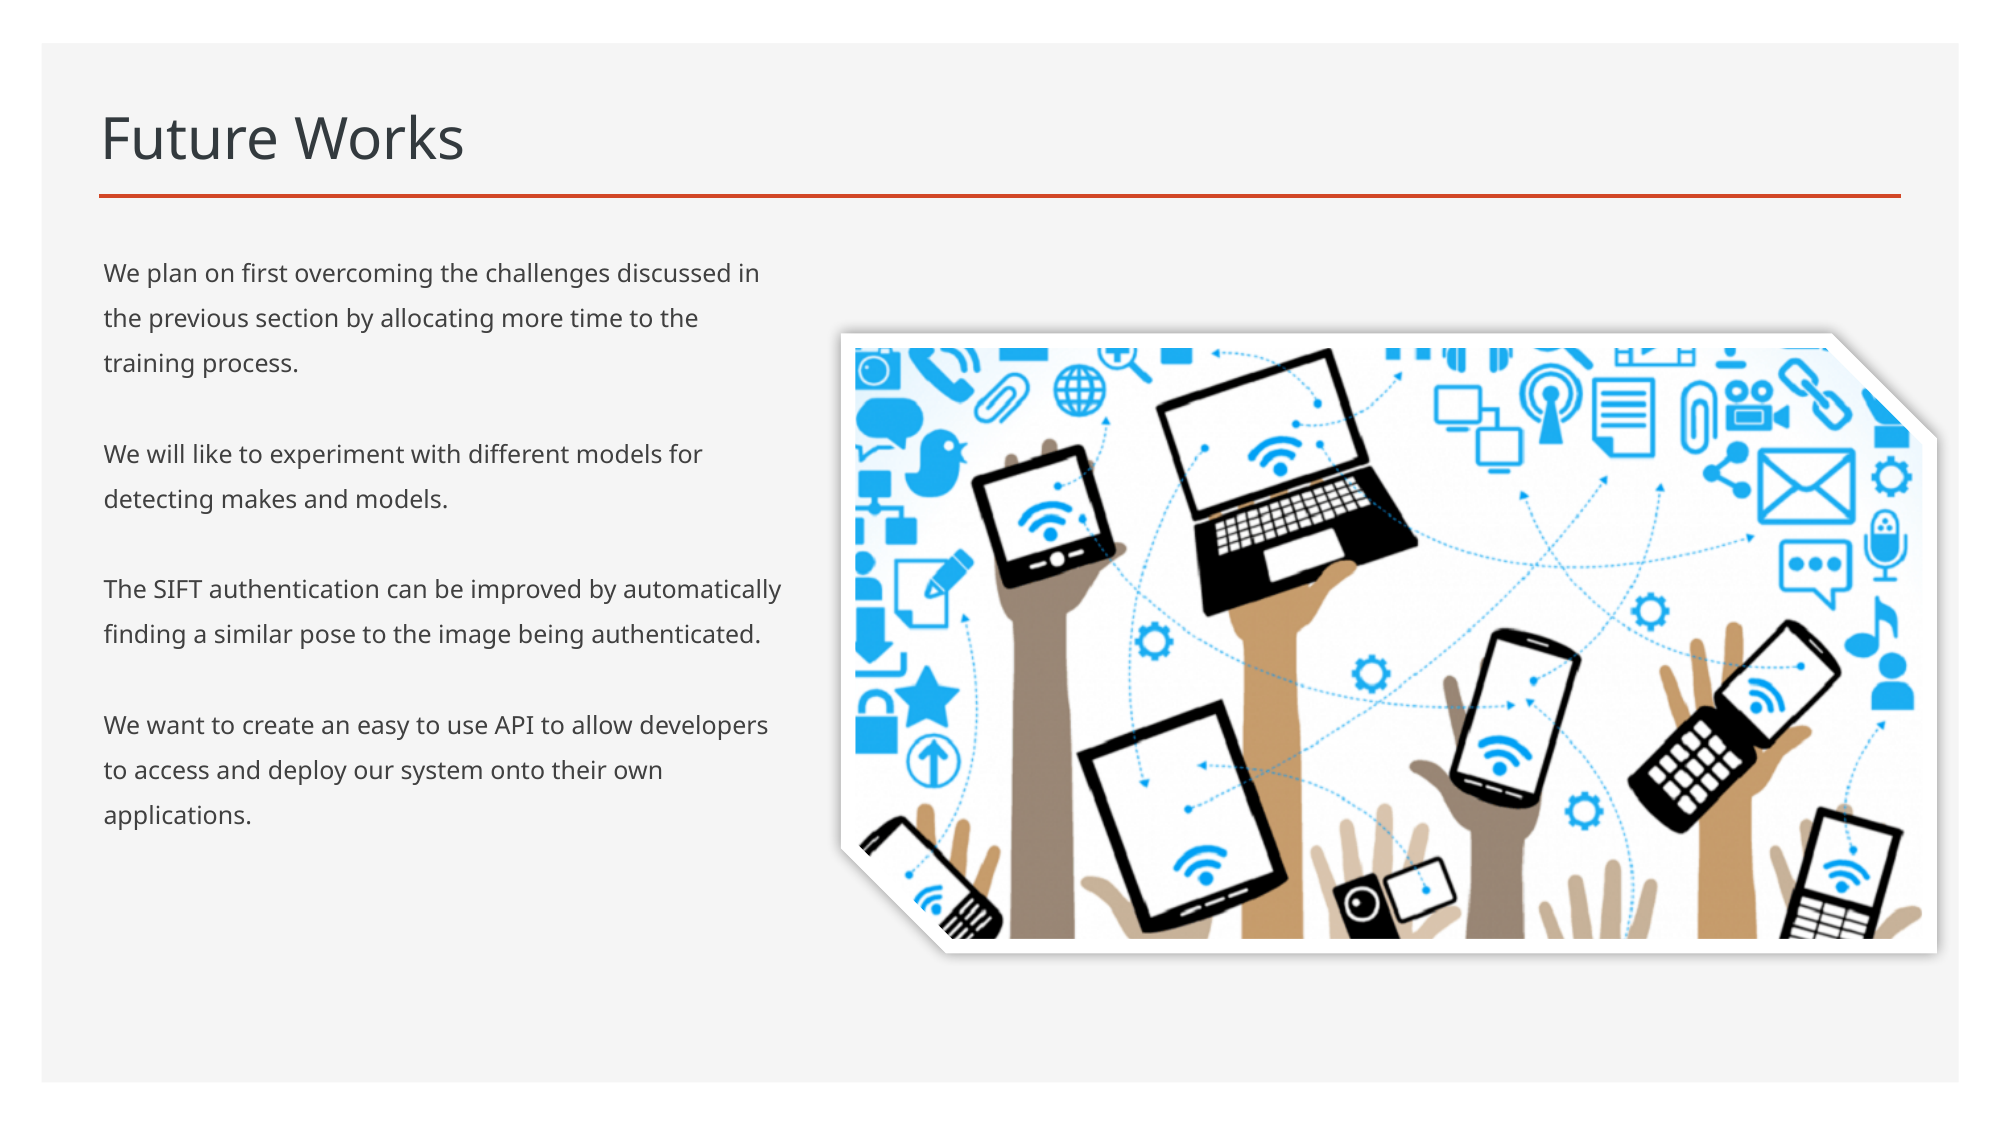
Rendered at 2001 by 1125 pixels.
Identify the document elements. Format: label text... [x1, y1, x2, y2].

list We plan on first overcoming the challenges discussed in the previous section by allocating more time to the training process. We will like to experiment with different models for detecting makes and models. The SIFT authentication can be improved by automatically finding a similar pose to the image being authenticated. We want to create an easy to use API to allow developers to access and deploy our system onto their own applications. [88, 235, 813, 888]
picture [848, 340, 1930, 947]
title Future Works [85, 73, 1214, 179]
